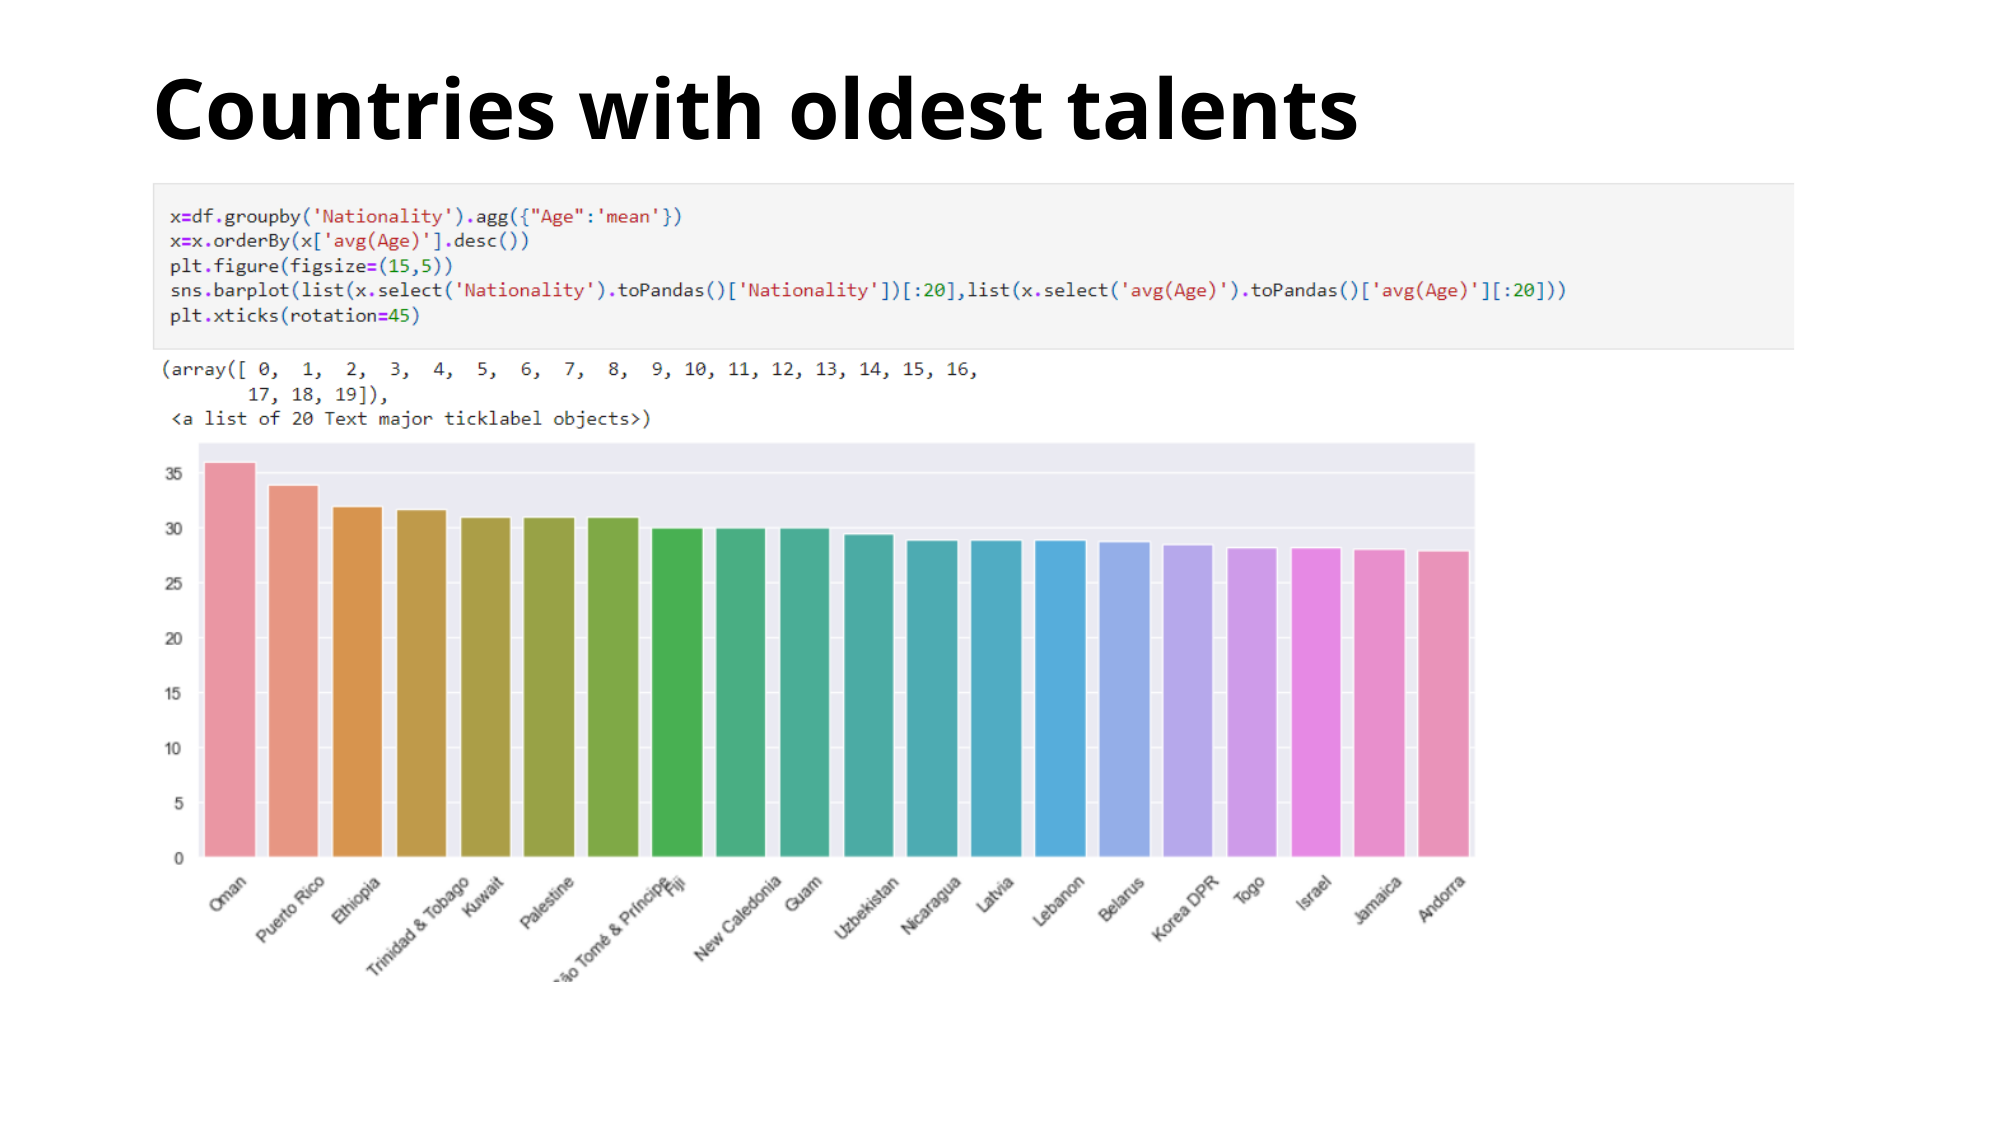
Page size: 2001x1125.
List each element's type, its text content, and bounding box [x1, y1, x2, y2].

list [148, 165, 1795, 982]
title Countries with oldest talents [137, 59, 1863, 166]
